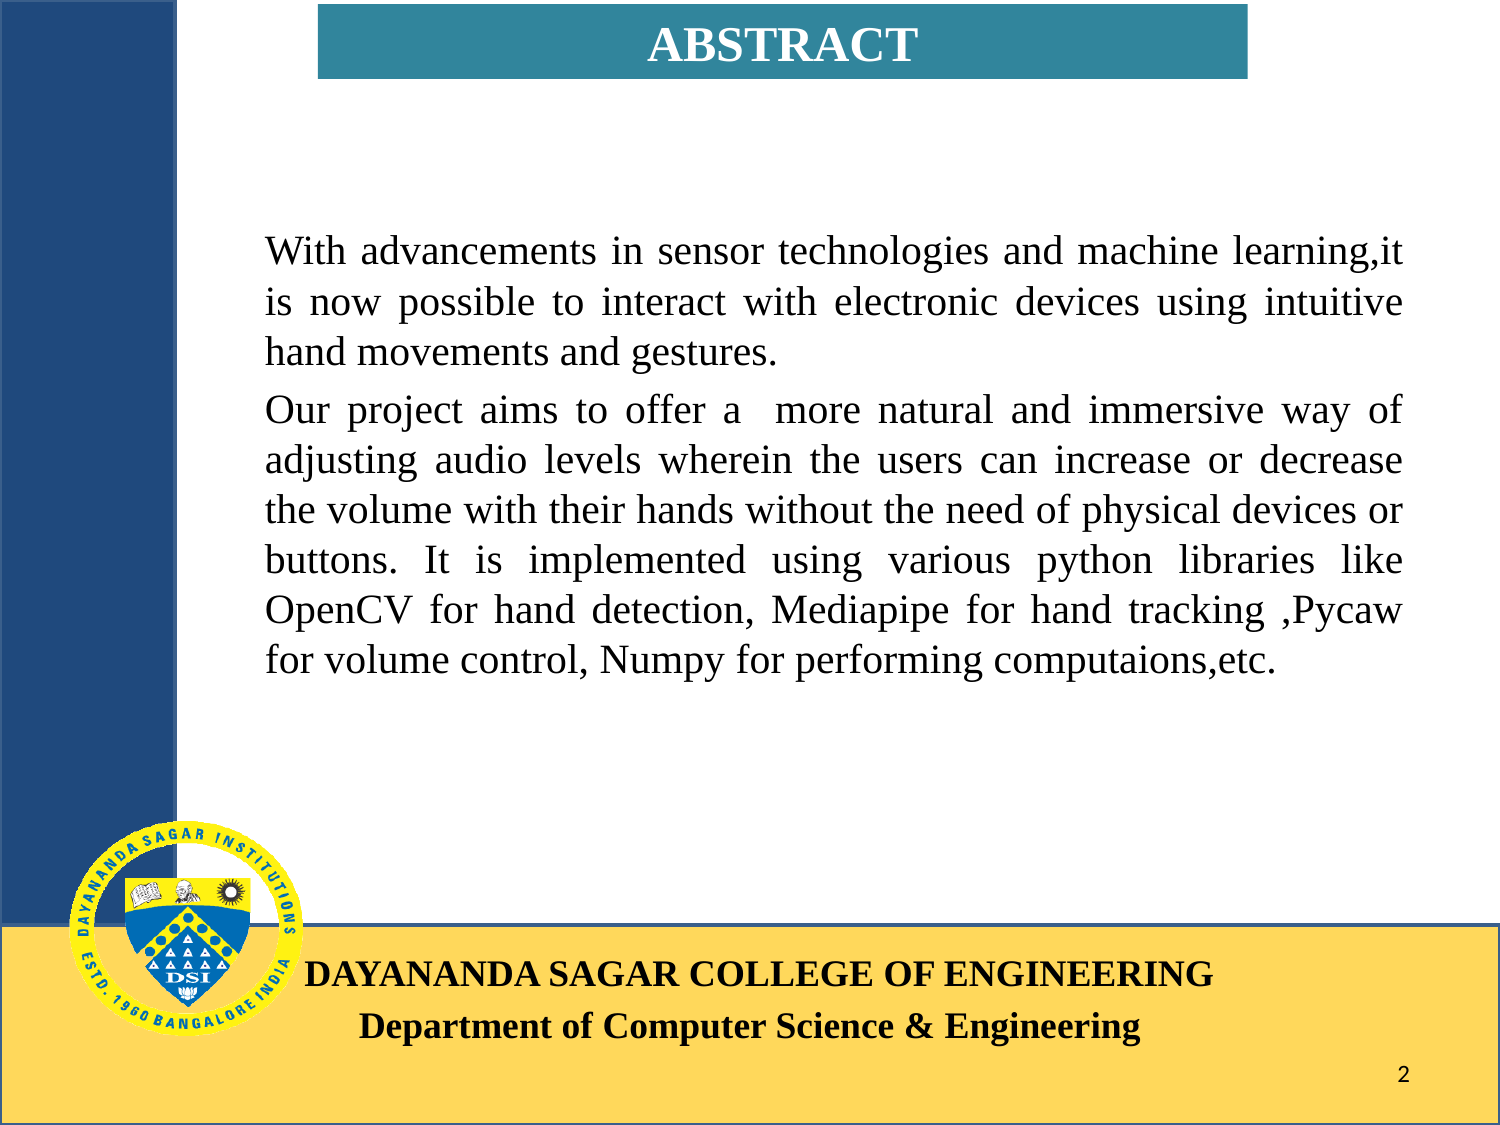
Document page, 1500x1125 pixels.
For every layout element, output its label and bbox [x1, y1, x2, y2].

text_box [0, 0, 1500, 1125]
